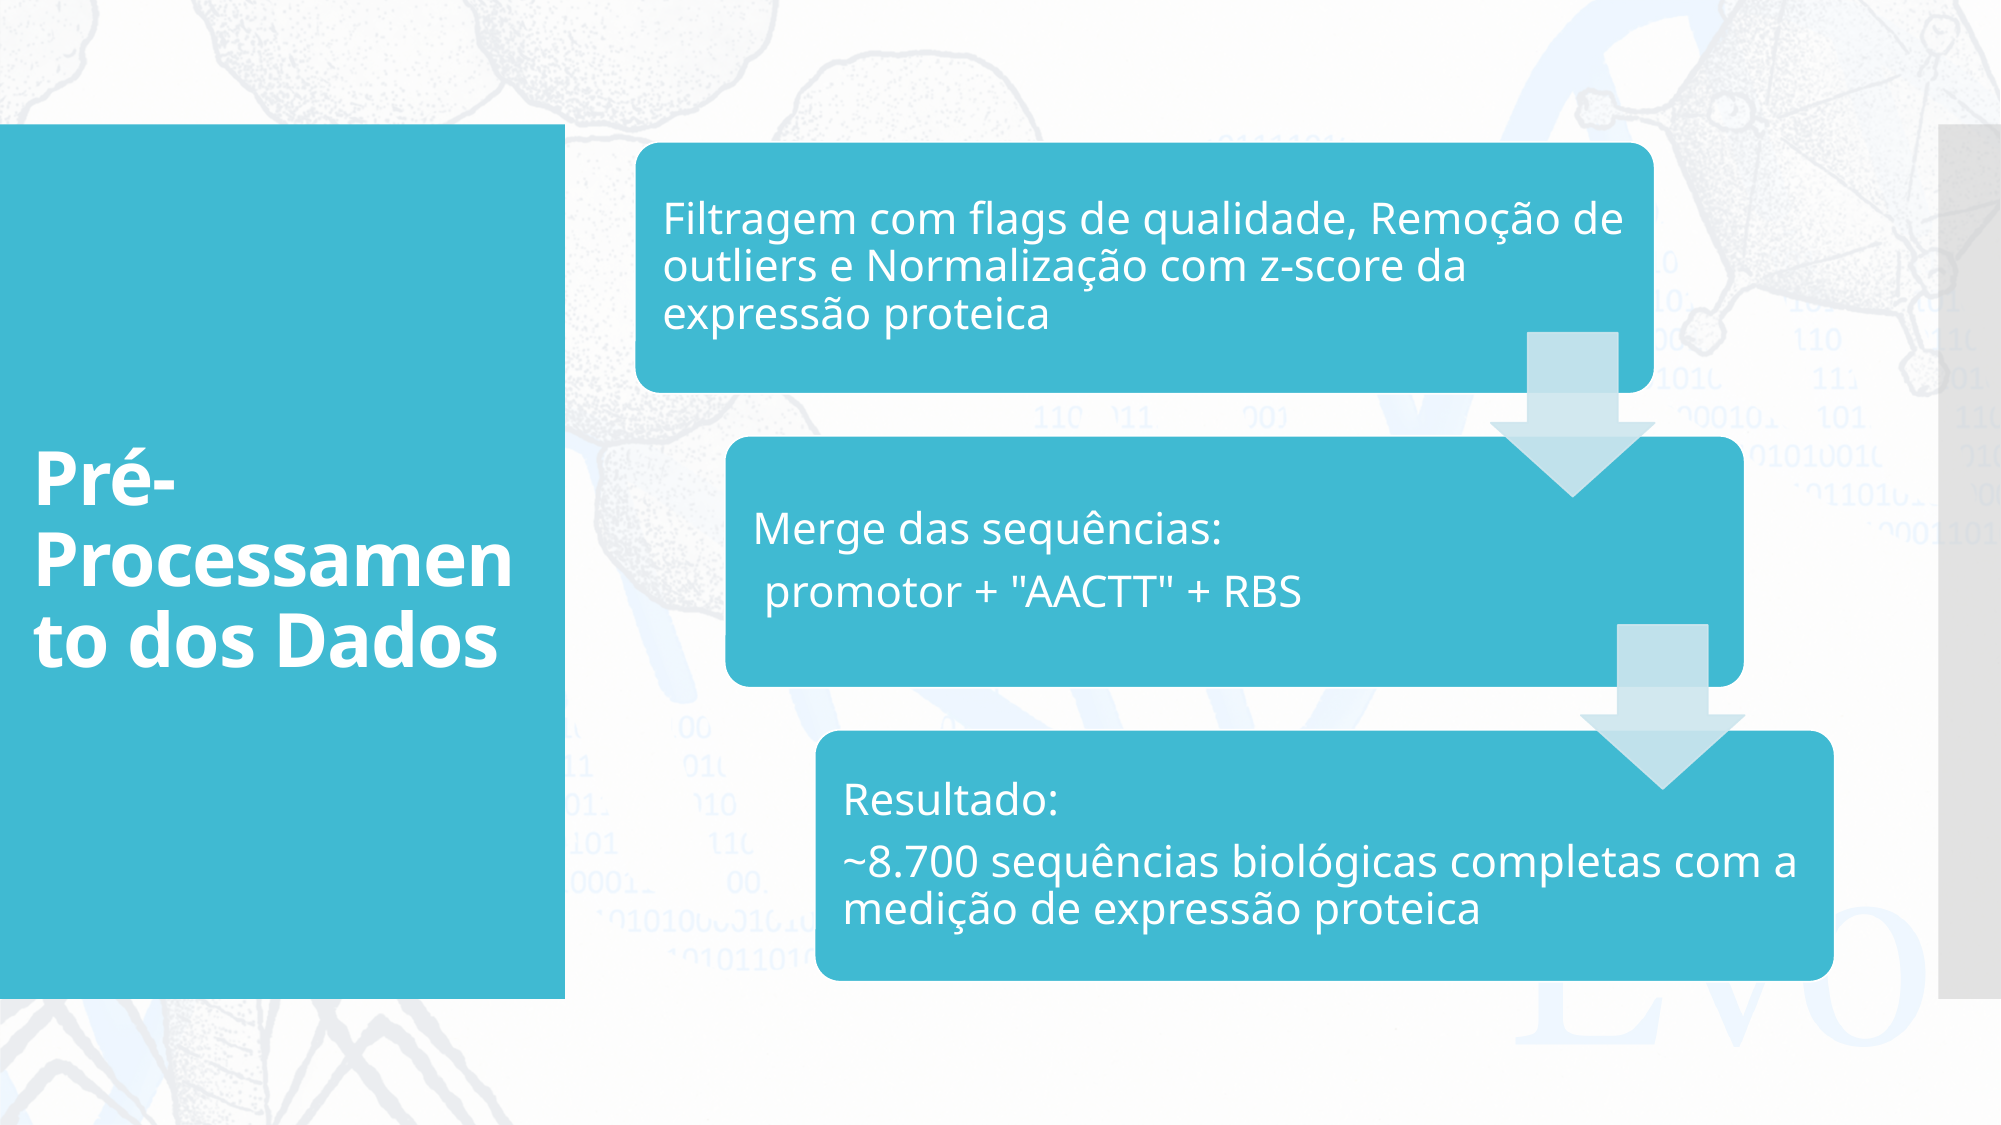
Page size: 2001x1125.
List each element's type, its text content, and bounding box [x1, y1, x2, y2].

title Pré-Processamento dos Dados [17, 185, 554, 940]
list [634, 141, 1835, 982]
